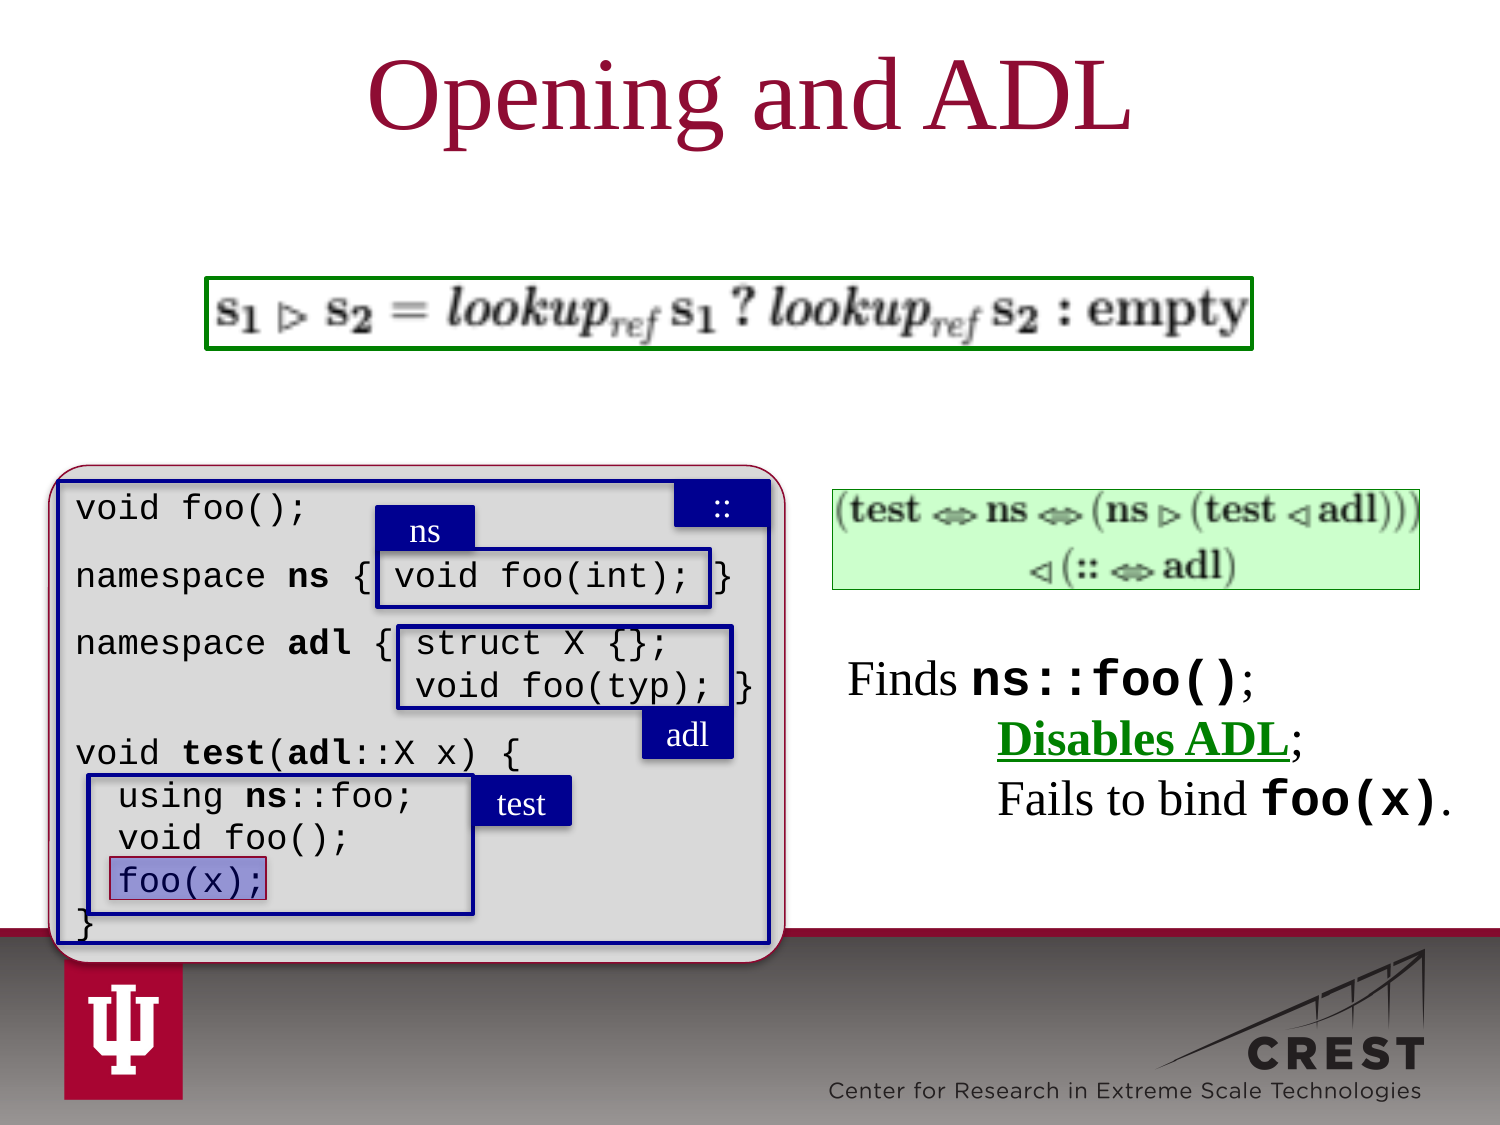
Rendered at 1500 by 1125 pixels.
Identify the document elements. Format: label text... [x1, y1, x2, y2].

text_box :: [675, 481, 769, 526]
text_box adl [643, 707, 732, 757]
text_box [57, 481, 769, 944]
text_box [109, 856, 267, 900]
picture [832, 489, 1421, 591]
picture [0, 928, 1500, 1125]
title Opening and ADL [63, 17, 1441, 239]
text_box ns [377, 506, 474, 550]
text_box Finds ns::foo(); Disables ADL; Fails to bind foo(x). [832, 613, 1477, 904]
list [74, 238, 1432, 1079]
text_box test [472, 777, 570, 825]
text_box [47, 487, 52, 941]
picture [208, 279, 1250, 347]
text_box void foo(); namespace ns { void foo(int); } namespace adl { struct X {}; void foo(typ); } void test(adl::X x) { using ns::foo; void foo(); foo(x); } [55, 464, 786, 964]
text_box [377, 549, 711, 607]
text_box [398, 626, 732, 709]
